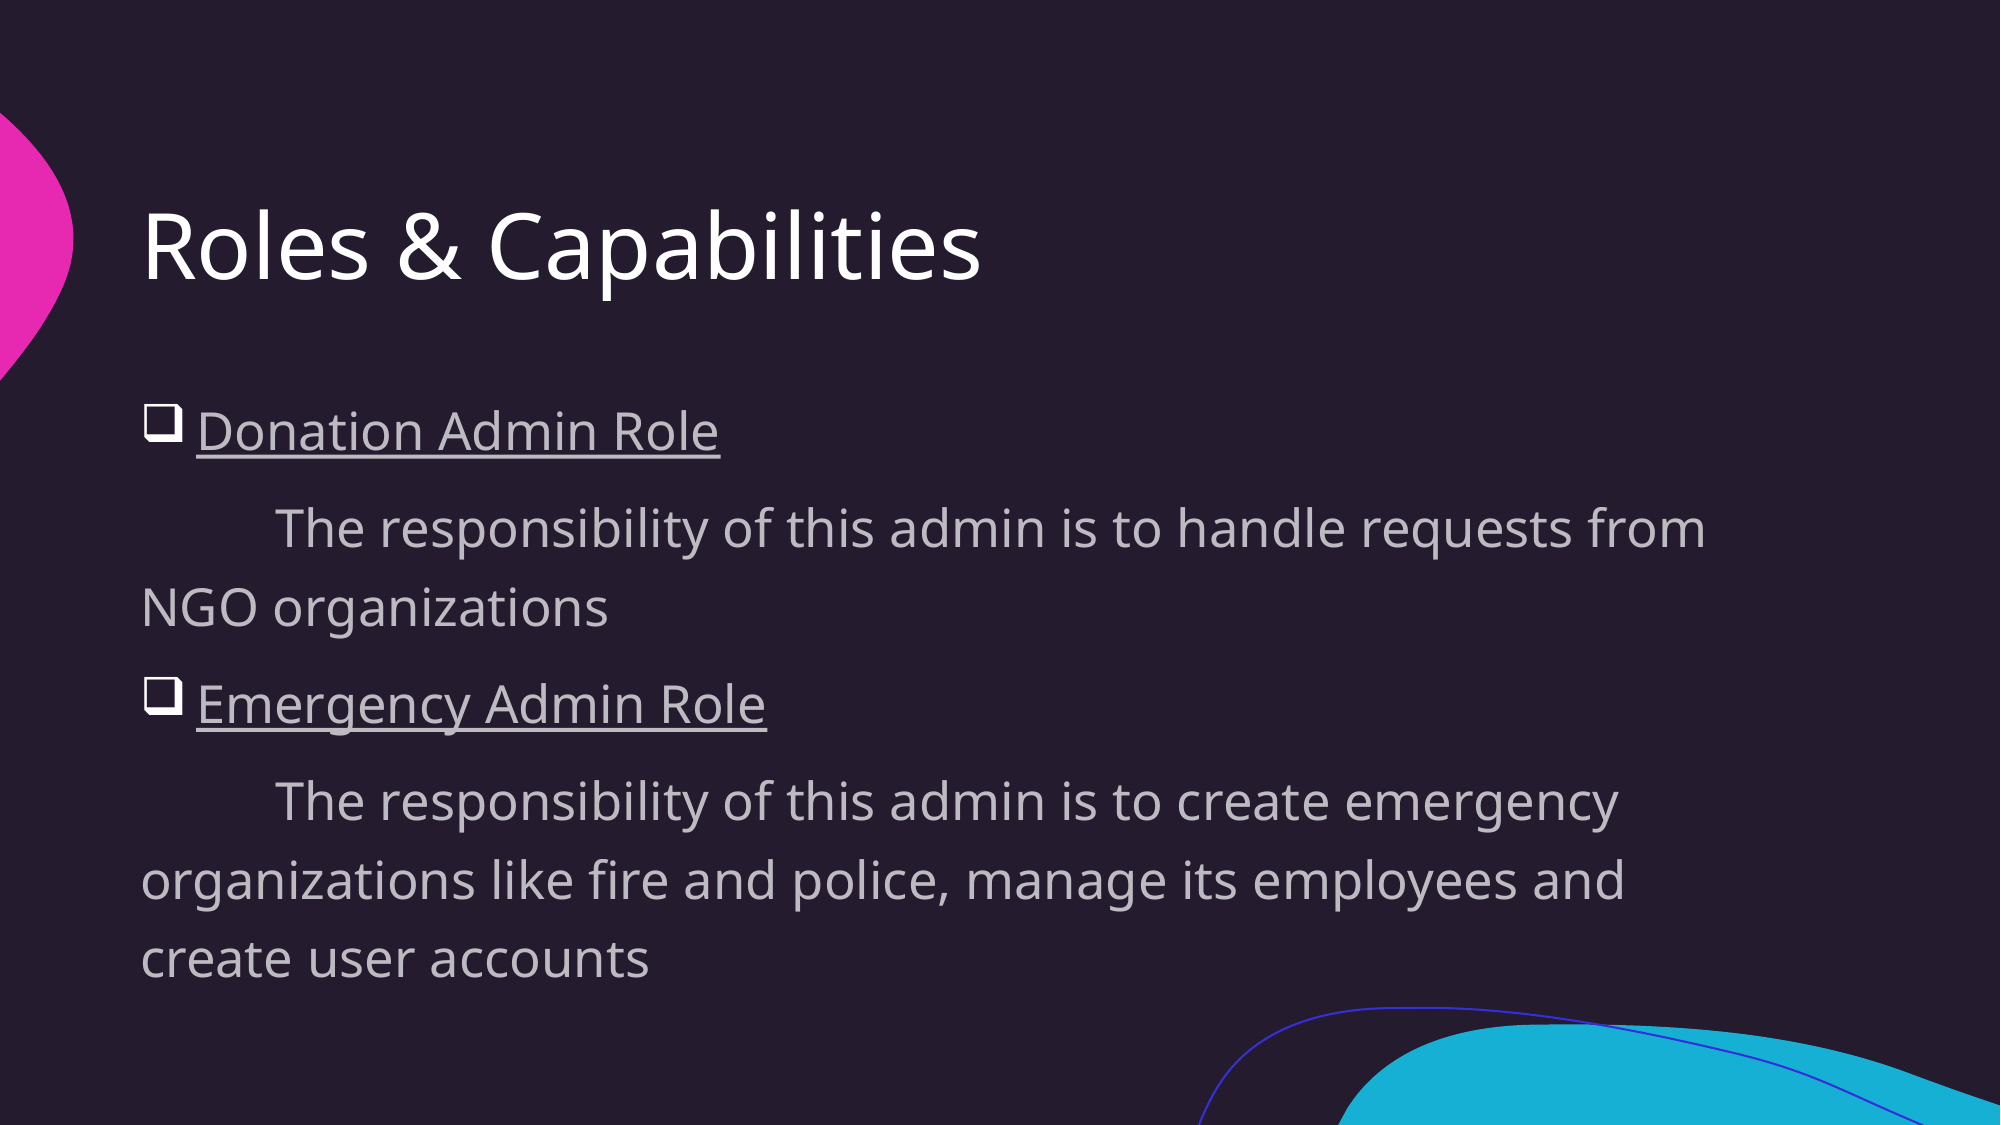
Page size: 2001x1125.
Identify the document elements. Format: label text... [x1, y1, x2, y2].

list Donation Admin Role The responsibility of this admin is to handle requests from NGO organizations Emergency Admin Role The responsibility of this admin is to create emergency organizations like fire and police, manage its employees and create user accounts [125, 375, 1875, 1002]
title Roles & Capabilities [125, 125, 1875, 375]
